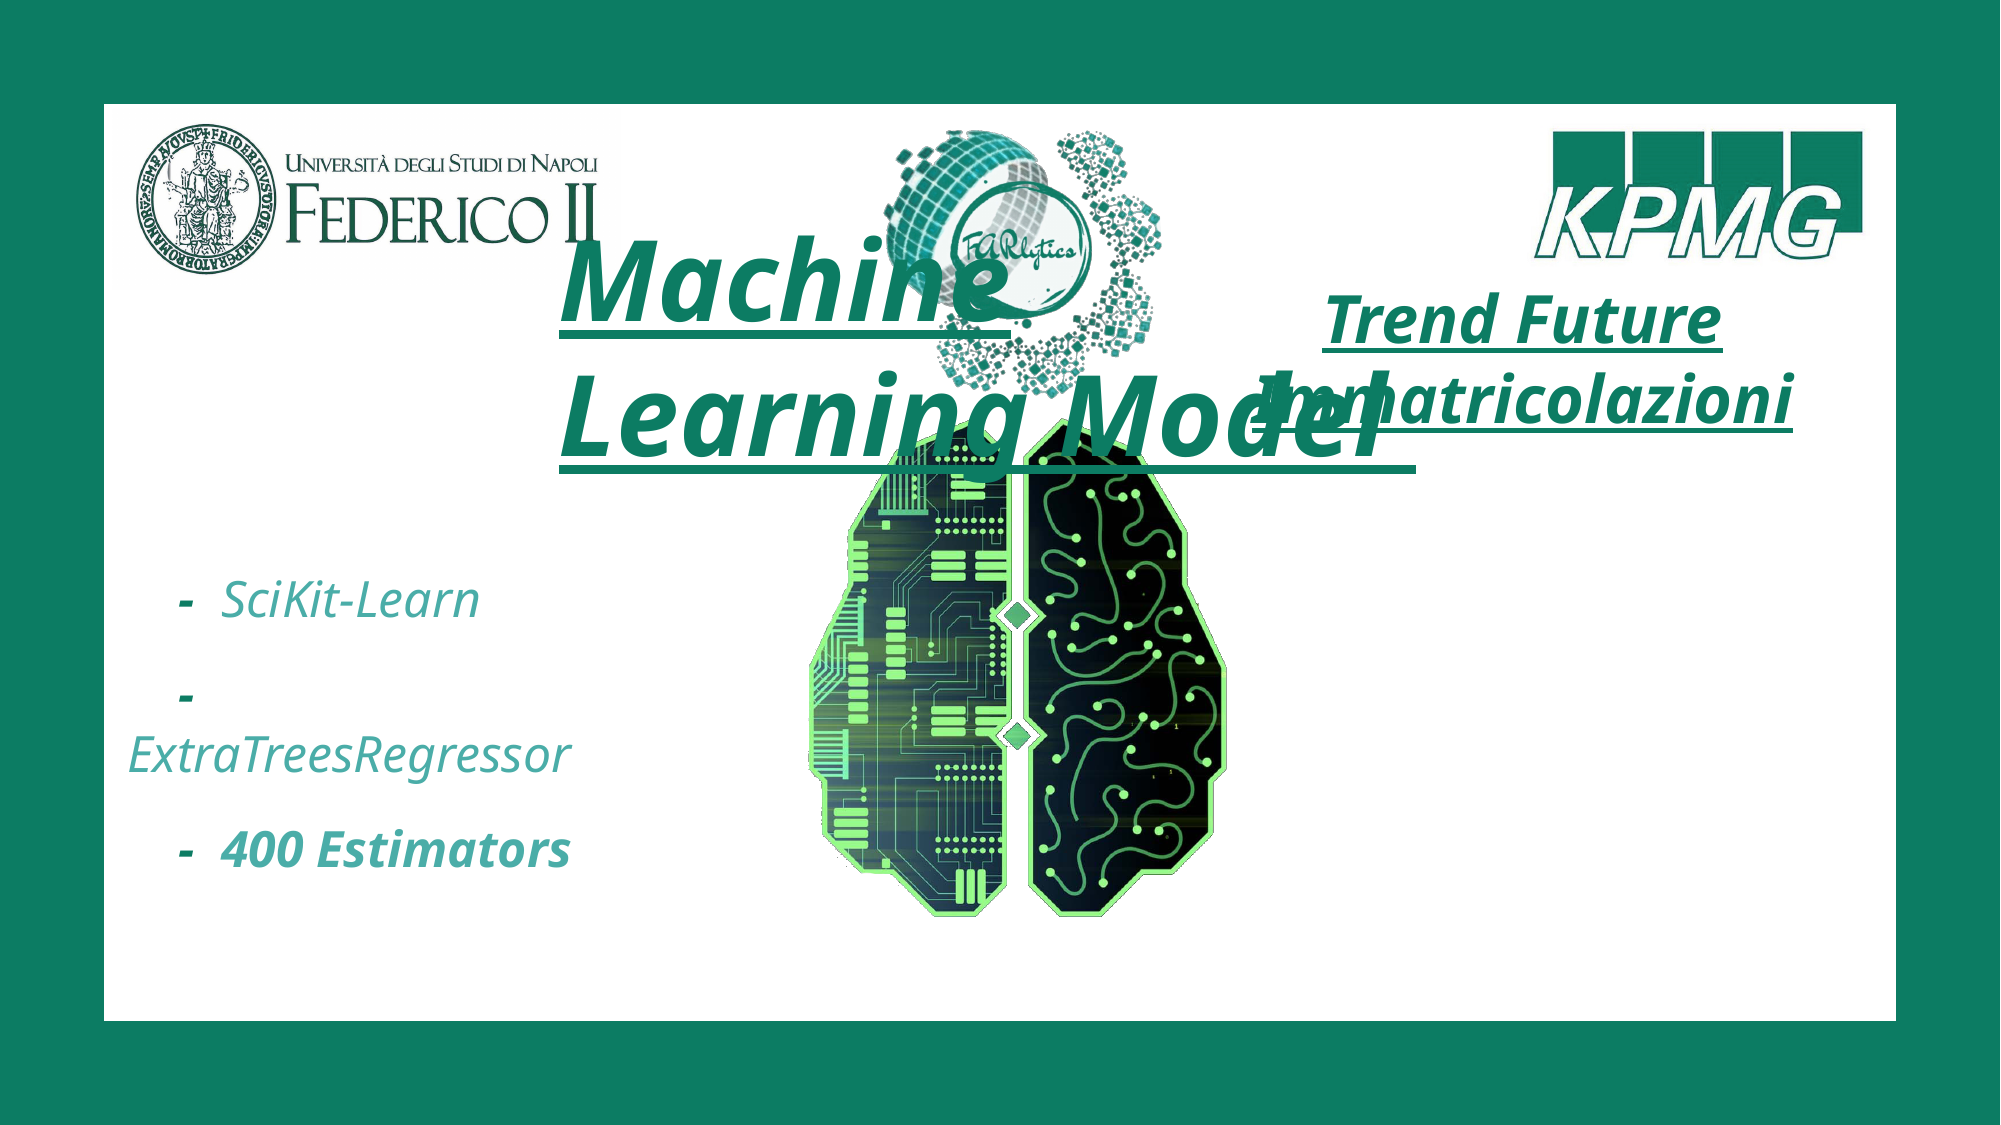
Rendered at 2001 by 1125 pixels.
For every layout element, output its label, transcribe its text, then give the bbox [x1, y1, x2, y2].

picture [112, 108, 621, 290]
text_box [0, 0, 2000, 1125]
picture [800, 413, 1239, 928]
picture [1522, 123, 1876, 267]
text_box - SciKit-Learn - ExtraTreesRegressor - 400 Estimators [112, 530, 621, 886]
text_box Trend Future Immatricolazioni [1496, 269, 1904, 444]
picture [869, 116, 1163, 408]
text_box Machine Learning Model [543, 202, 1496, 487]
